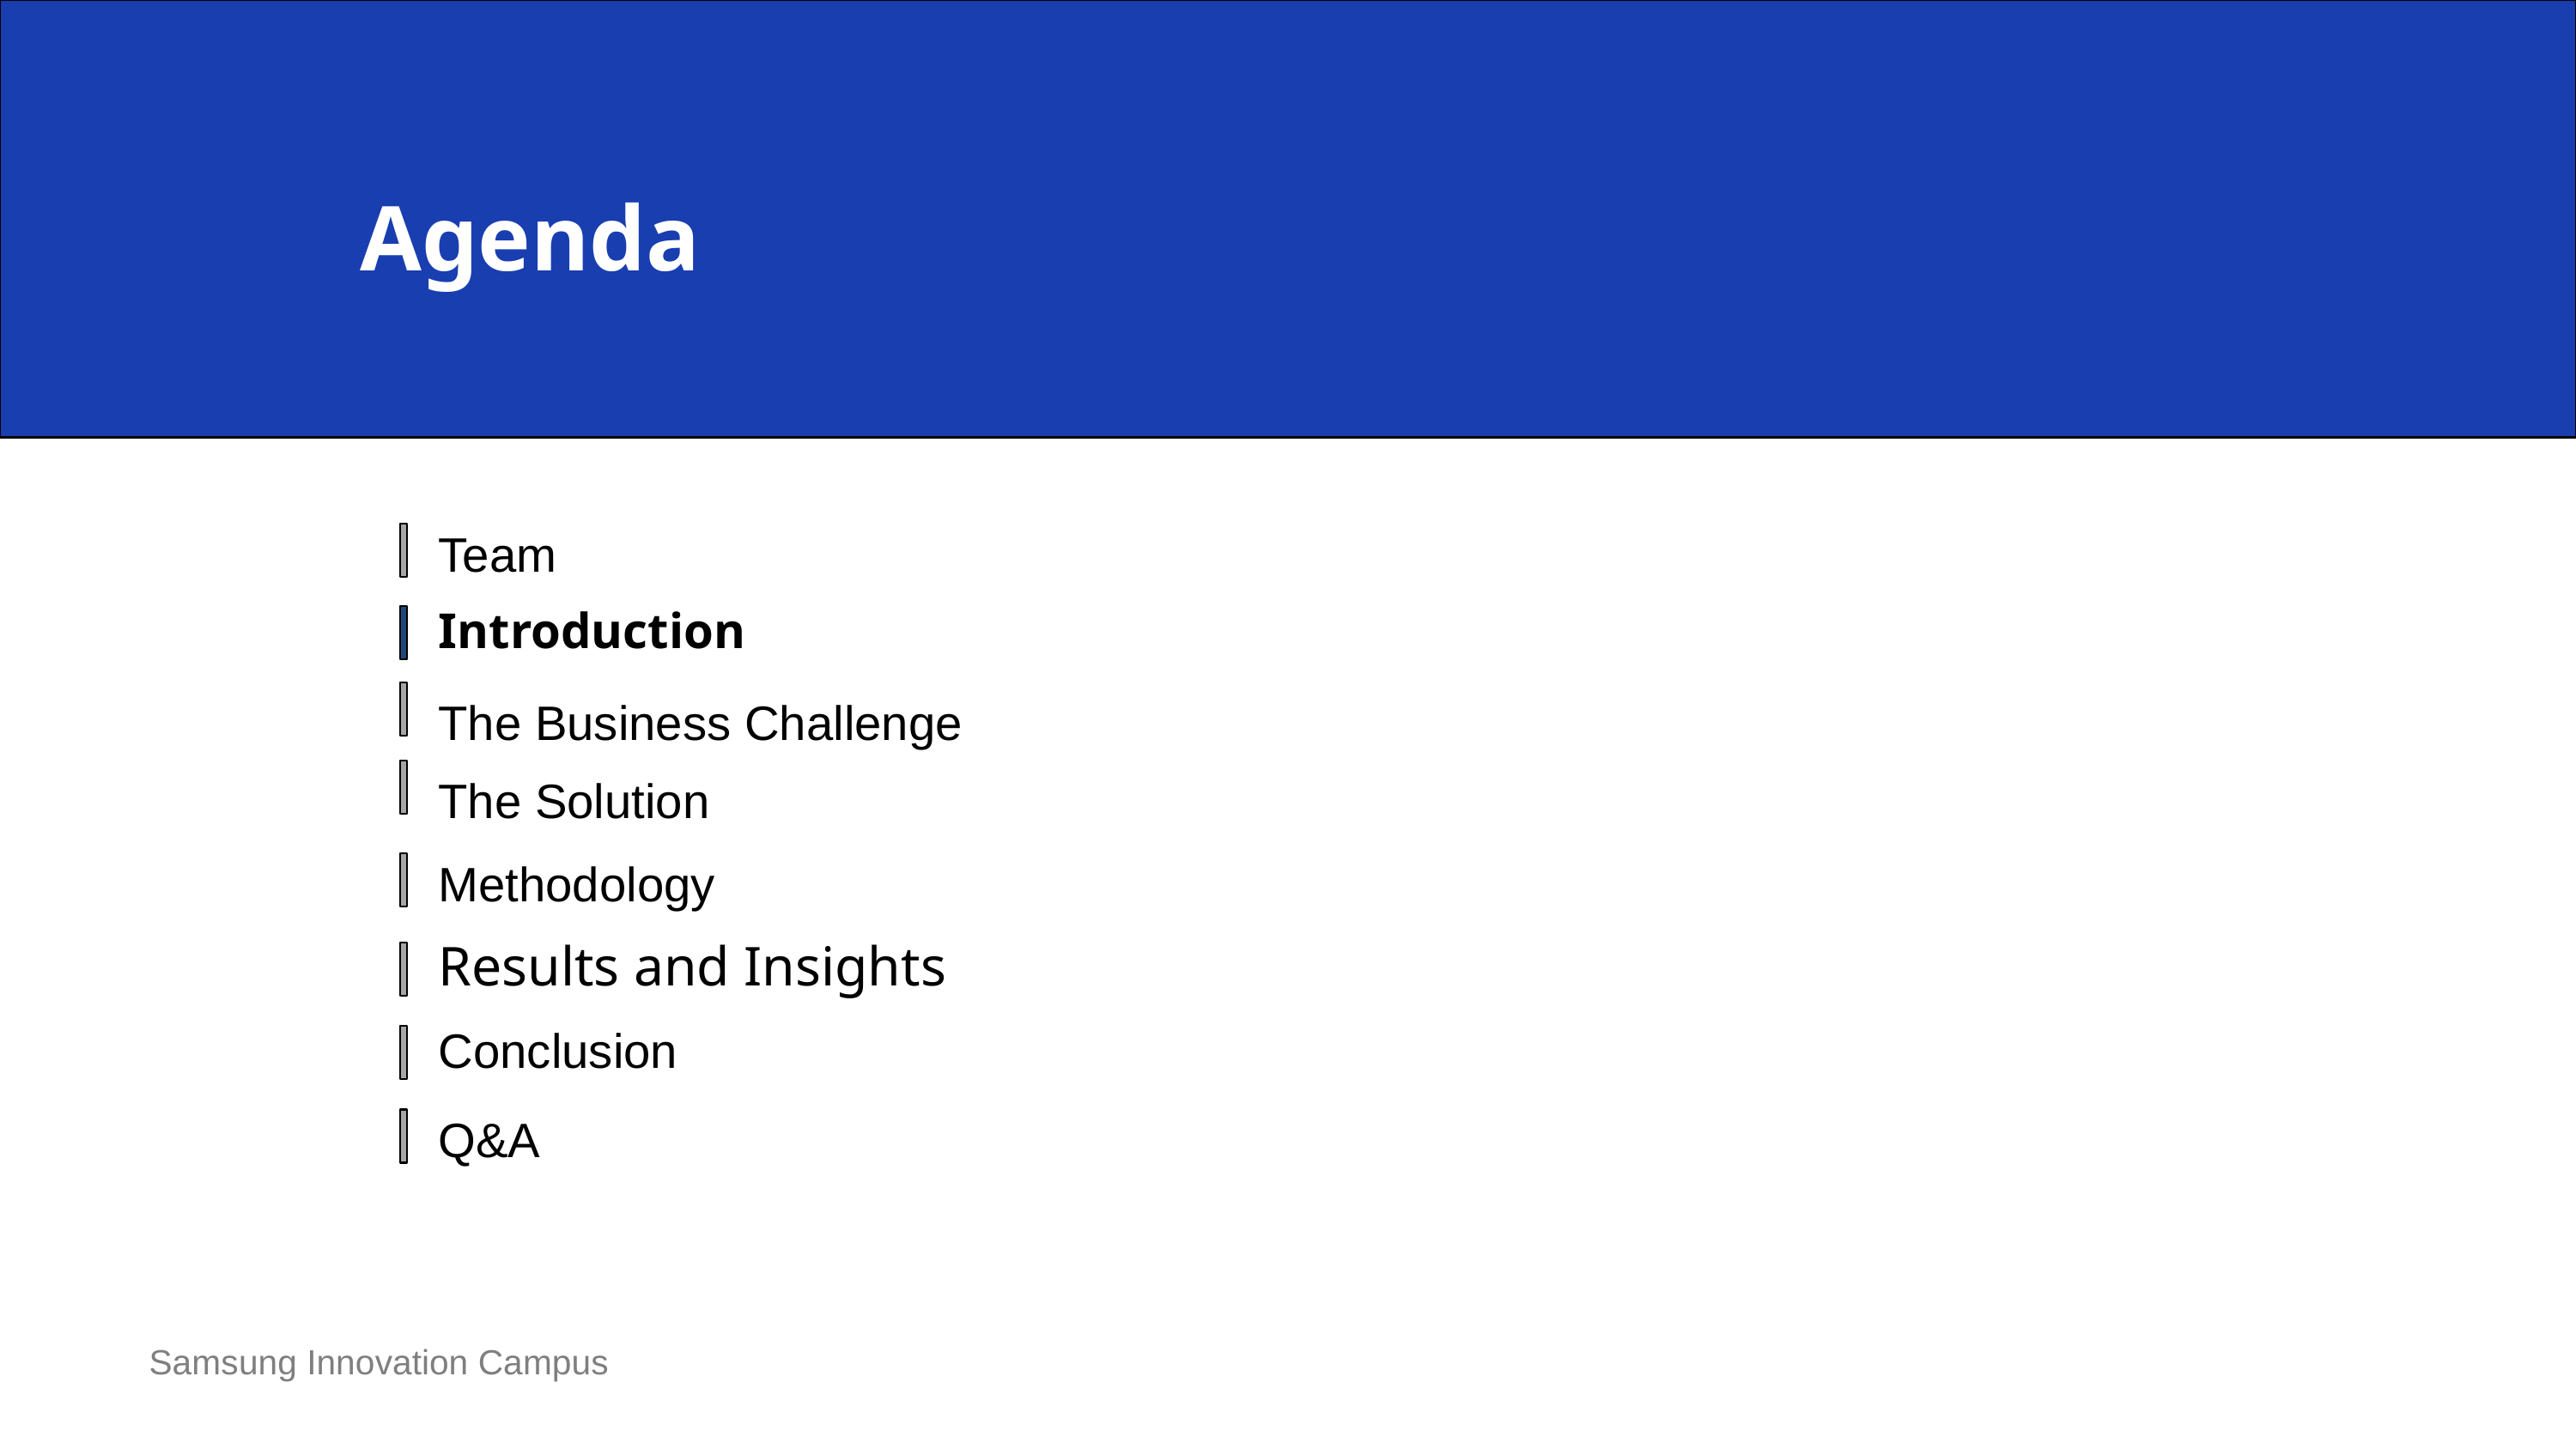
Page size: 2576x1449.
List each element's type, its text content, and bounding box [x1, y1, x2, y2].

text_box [399, 852, 408, 907]
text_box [399, 1109, 408, 1163]
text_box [0, 0, 2576, 438]
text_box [399, 761, 408, 815]
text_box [399, 1025, 408, 1079]
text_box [438, 761, 1606, 840]
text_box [399, 524, 408, 578]
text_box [438, 1109, 1606, 1169]
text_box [438, 524, 1606, 583]
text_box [438, 925, 1606, 1010]
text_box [438, 682, 1606, 761]
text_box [438, 1010, 1606, 1090]
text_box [438, 590, 1606, 670]
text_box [399, 682, 408, 736]
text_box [399, 942, 408, 996]
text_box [399, 605, 408, 660]
text_box Samsung Innovation Campus [149, 1339, 901, 1382]
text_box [438, 853, 1606, 912]
